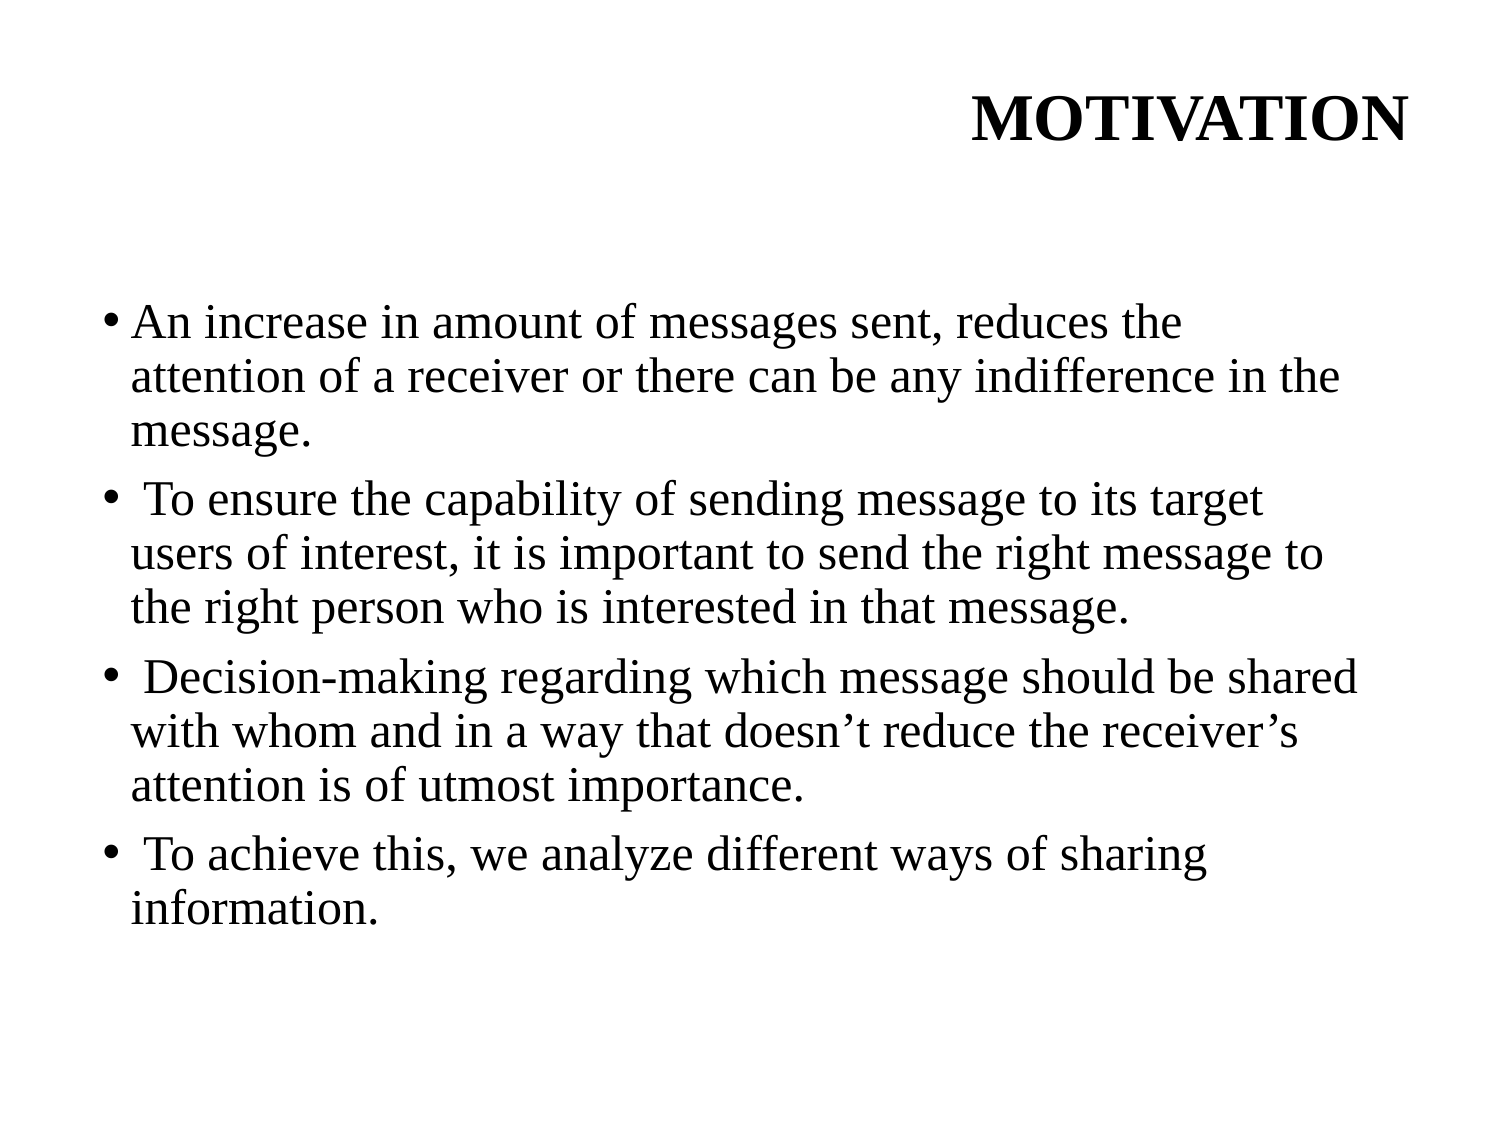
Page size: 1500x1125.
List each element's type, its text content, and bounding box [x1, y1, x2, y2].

title MOTIVATION [75, 24, 1425, 213]
list An increase in amount of messages sent, reduces the attention of a receiver or there can be any indifference in the message. To ensure the capability of sending message to its target users of interest, it is important to send the right message to the right person who is interested in that message. Decision-making regarding which message should be shared with whom and in a way that doesn’t reduce the receiver’s attention is of utmost importance. To achieve this, we analyze different ways of sharing information. [87, 287, 1382, 1076]
